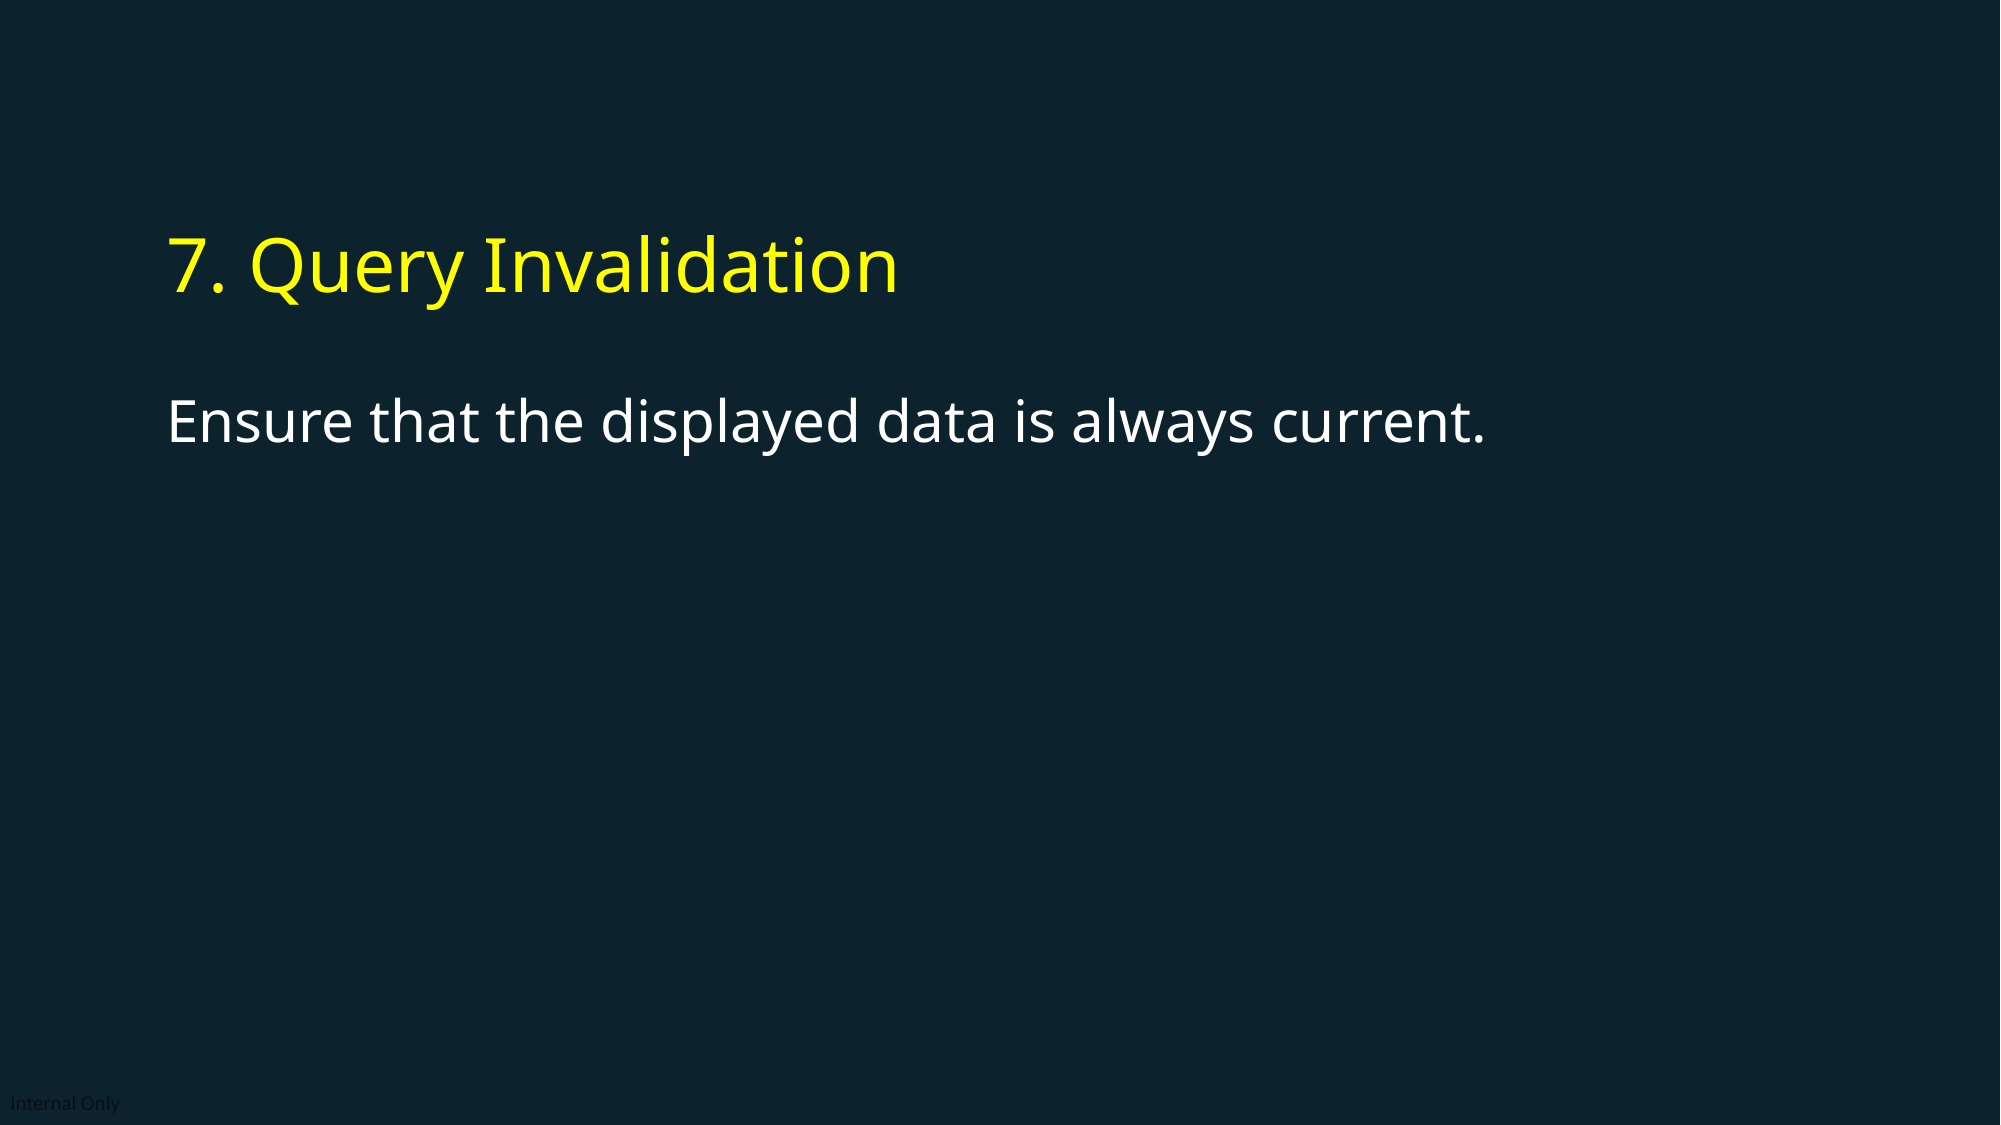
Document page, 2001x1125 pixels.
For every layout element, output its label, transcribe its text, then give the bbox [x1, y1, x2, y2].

text_box 7. Query Invalidation [151, 210, 1268, 315]
text_box Ensure that the displayed data is always current. [151, 376, 1830, 462]
